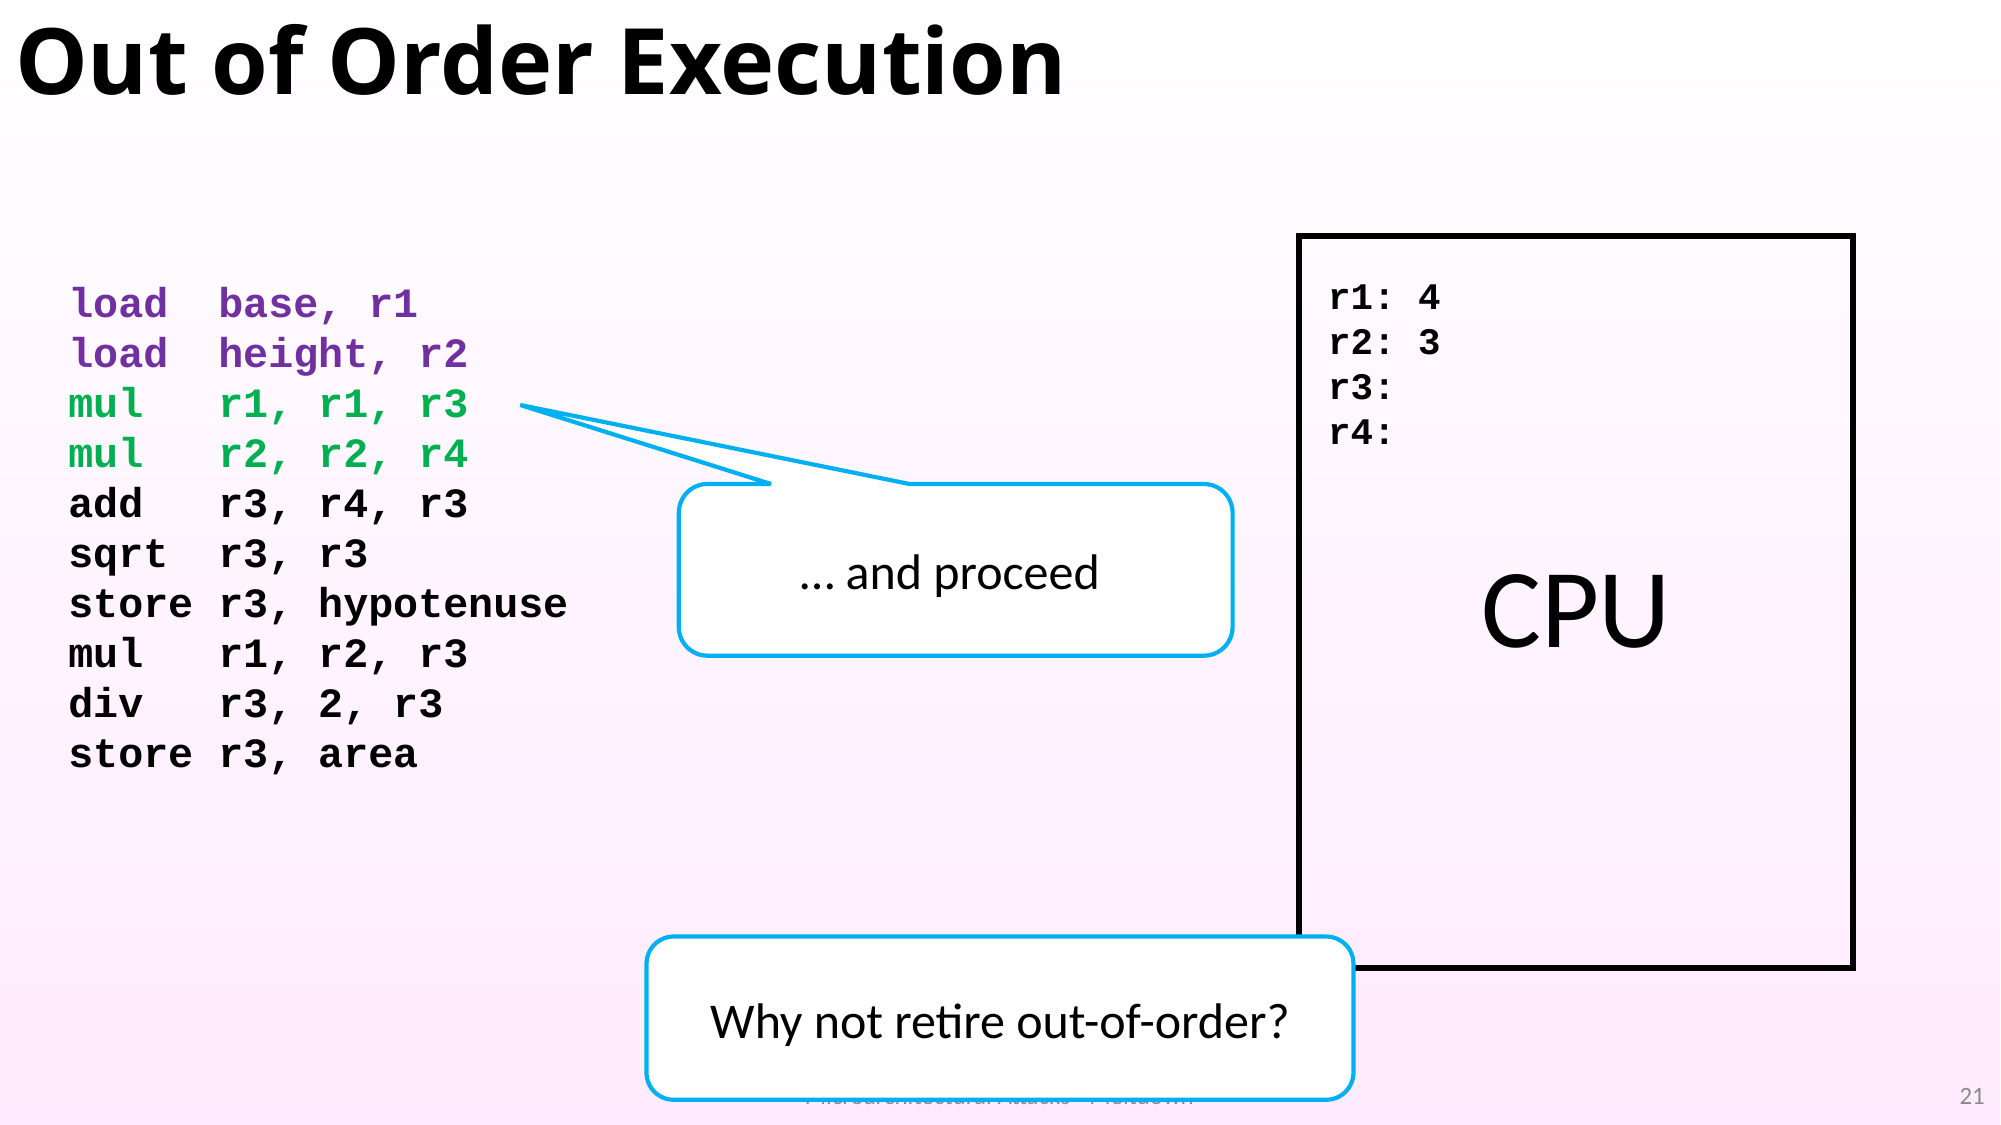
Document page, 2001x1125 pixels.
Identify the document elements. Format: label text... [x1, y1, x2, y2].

slide_number 21 [1550, 1065, 2000, 1125]
text_box Why not retire out-of-order? [645, 935, 1355, 1099]
title Out of Order Execution [0, 0, 2000, 131]
text_box load base, r1 load height, r2 mul r1, r1, r3 mul r2, r2, r4 add r3, r4, r3 sqrt r3, r3 store r3, hypotenuse mul r1, r2, r3 div r3, 2, r3 store r3, area [53, 268, 627, 784]
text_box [1299, 236, 1853, 968]
text_box … and proceed [519, 403, 1234, 657]
footer Microarchitectural Attacks - Meltdown [662, 1065, 1338, 1125]
